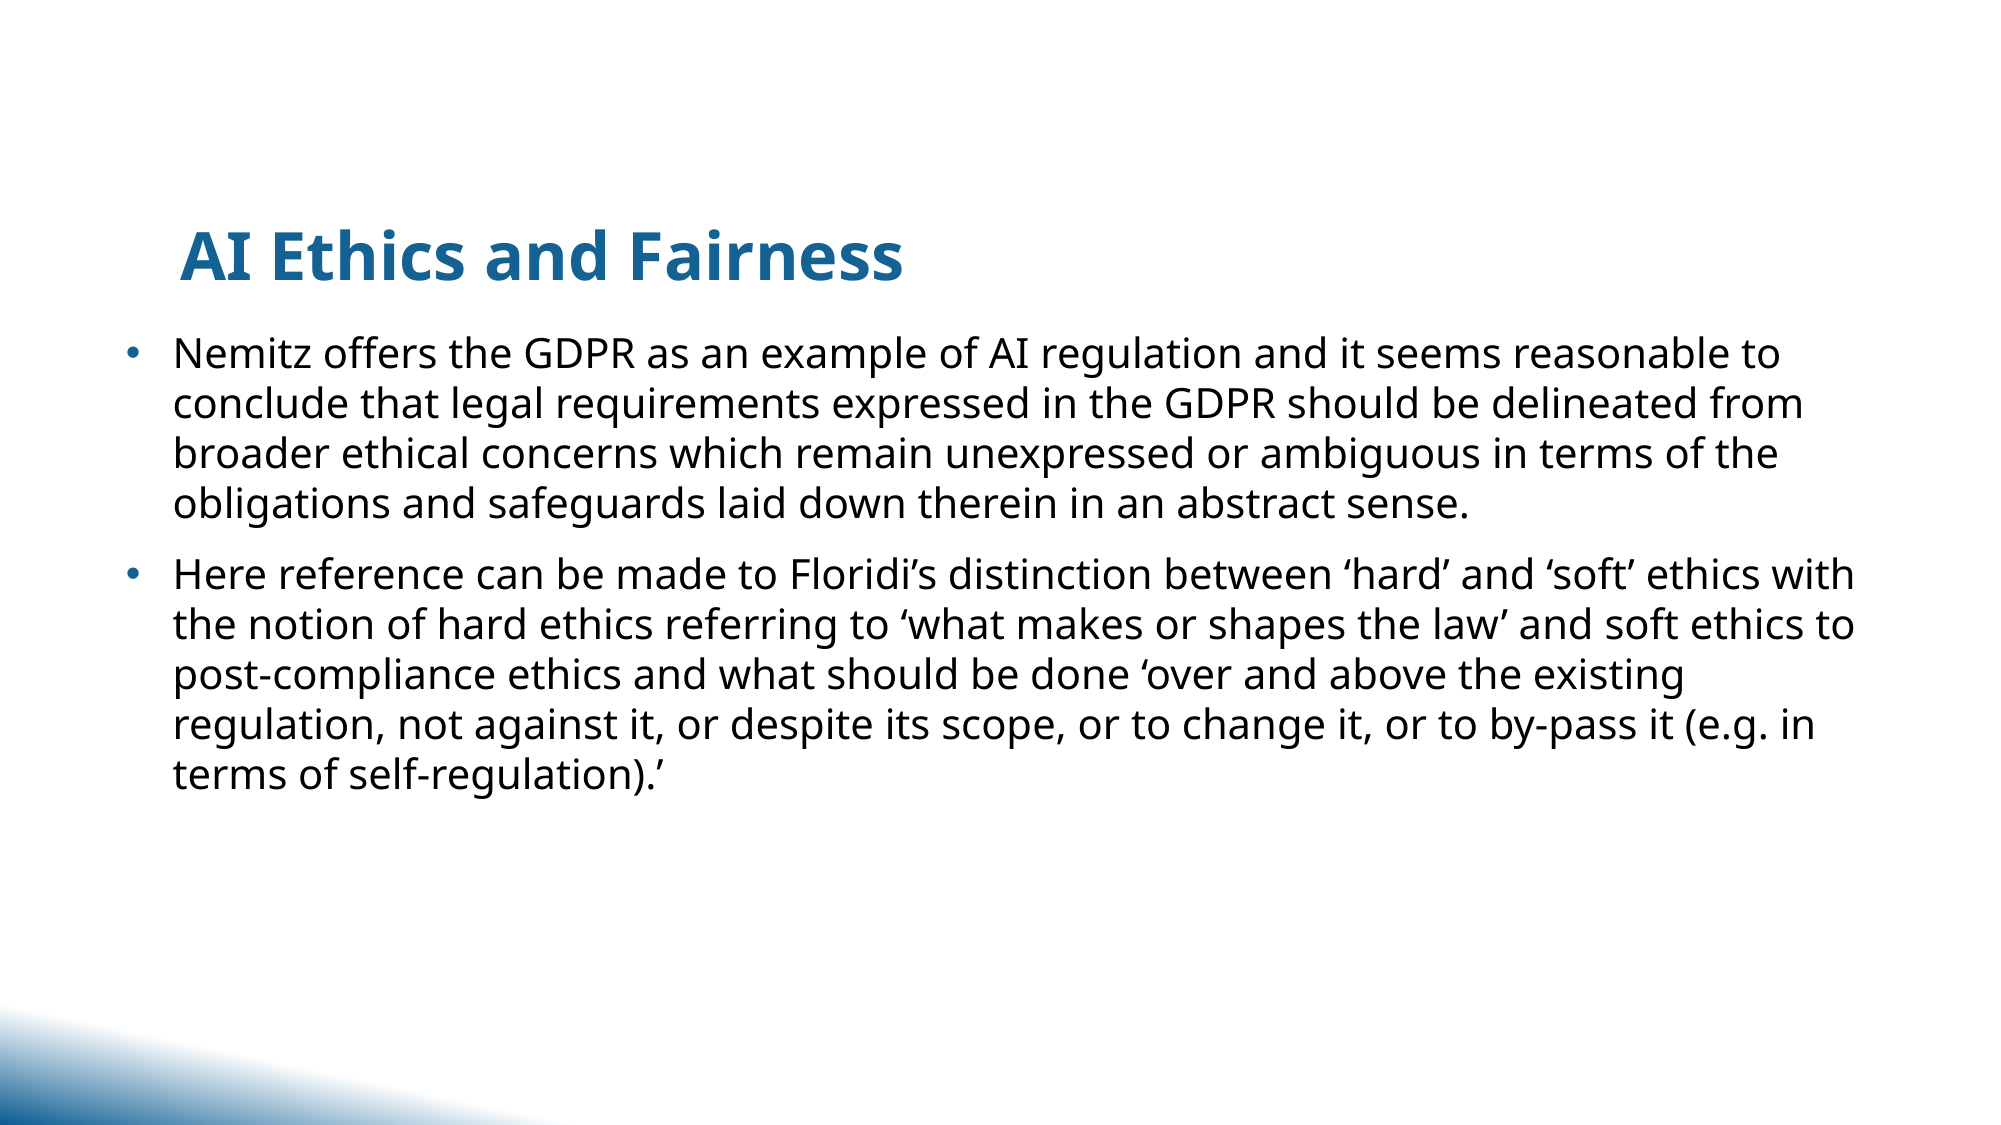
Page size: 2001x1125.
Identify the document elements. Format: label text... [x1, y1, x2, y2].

title AI Ethics and Fairness [165, 176, 1501, 254]
list Nemitz offers the GDPR as an example of AI regulation and it seems reasonable to conclude that legal requirements expressed in the GDPR should be delineated from broader ethical concerns which remain unexpressed or ambiguous in terms of the obligations and safeguards laid down therein in an abstract sense. Here reference can be made to Floridi’s distinction between ‘hard’ and ‘soft’ ethics with the notion of hard ethics referring to ‘what makes or shapes the law’ and soft ethics to post-compliance ethics and what should be done ‘over and above the existing regulation, not against it, or despite its scope, or to change it, or to by-pass it (e.g. in terms of self-regulation).’ [110, 254, 1888, 871]
